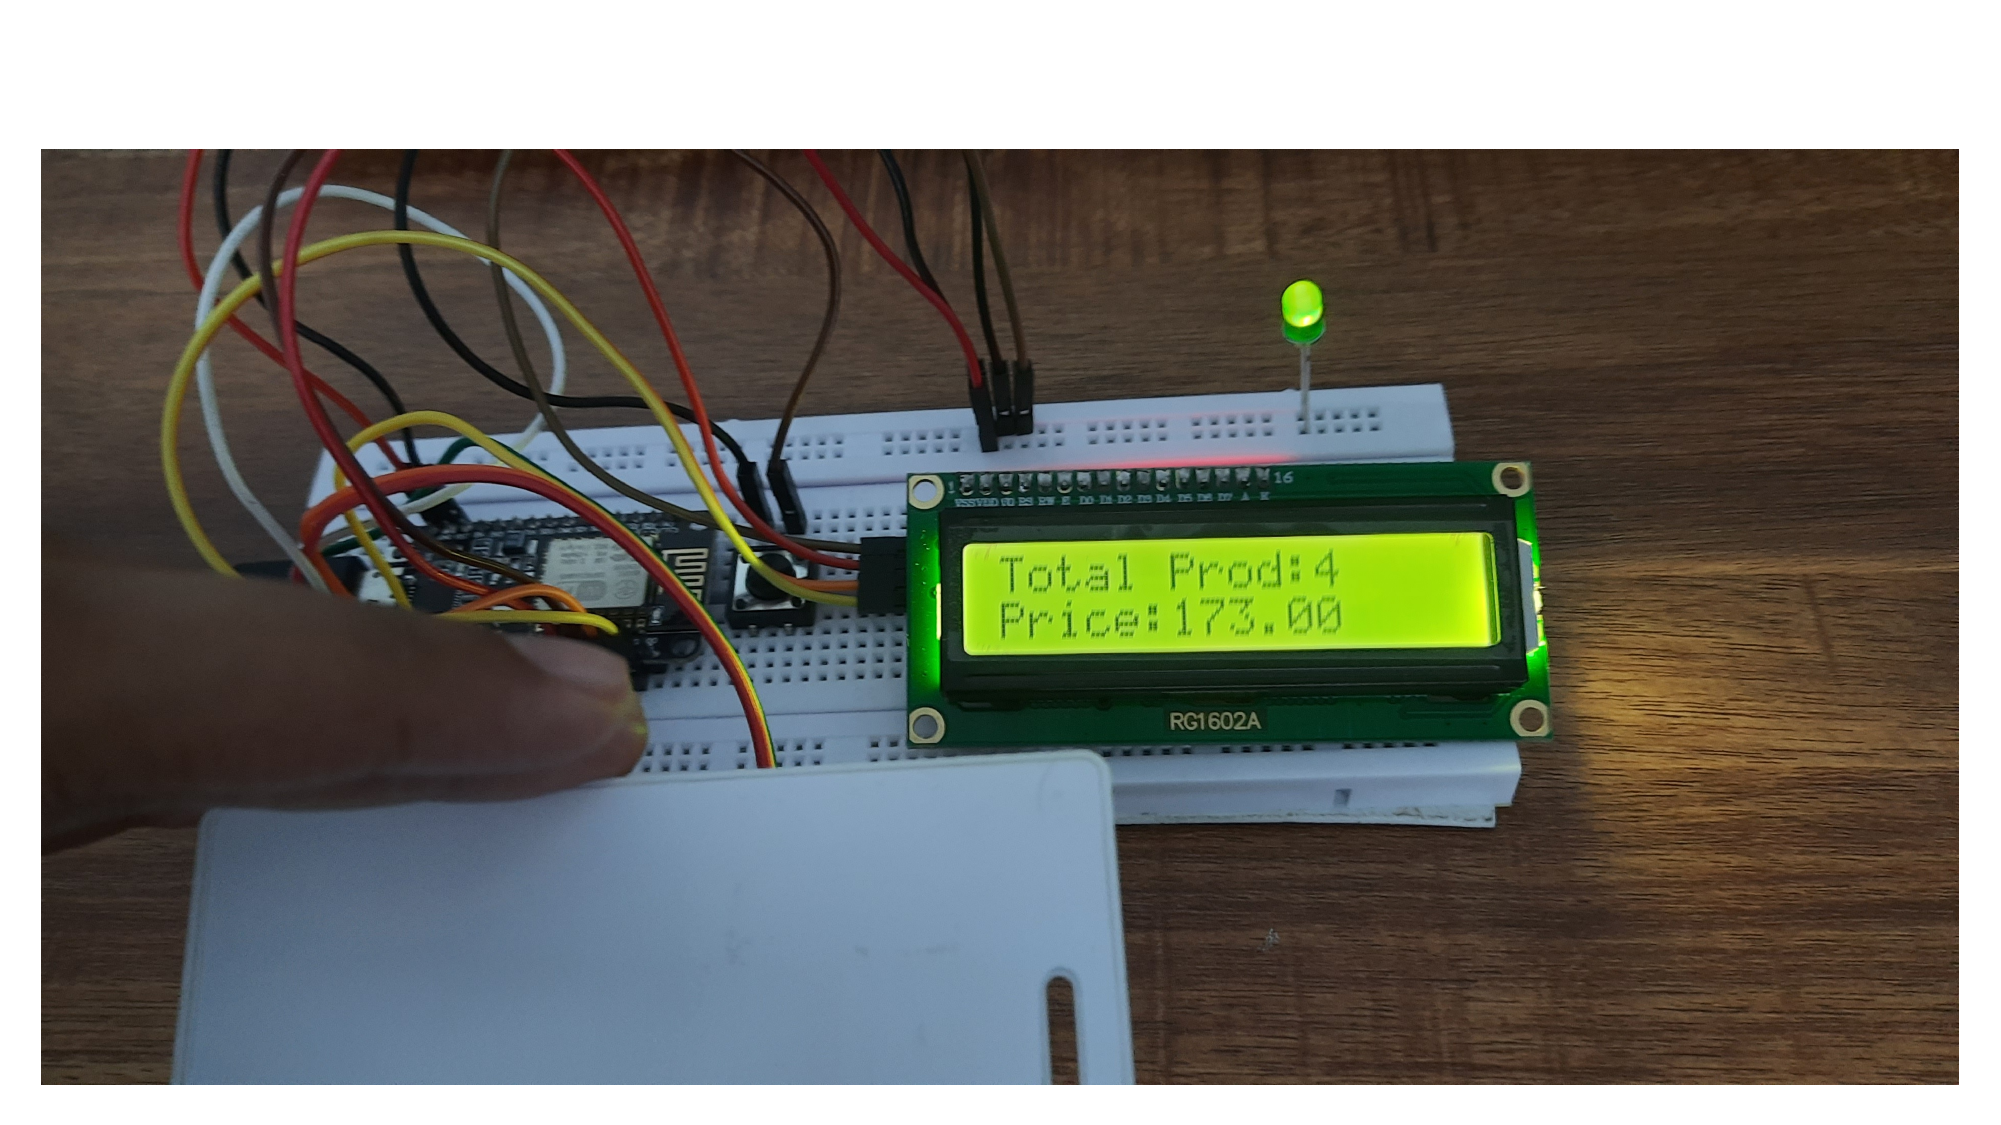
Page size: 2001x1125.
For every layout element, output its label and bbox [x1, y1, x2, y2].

list [41, 149, 1959, 1085]
